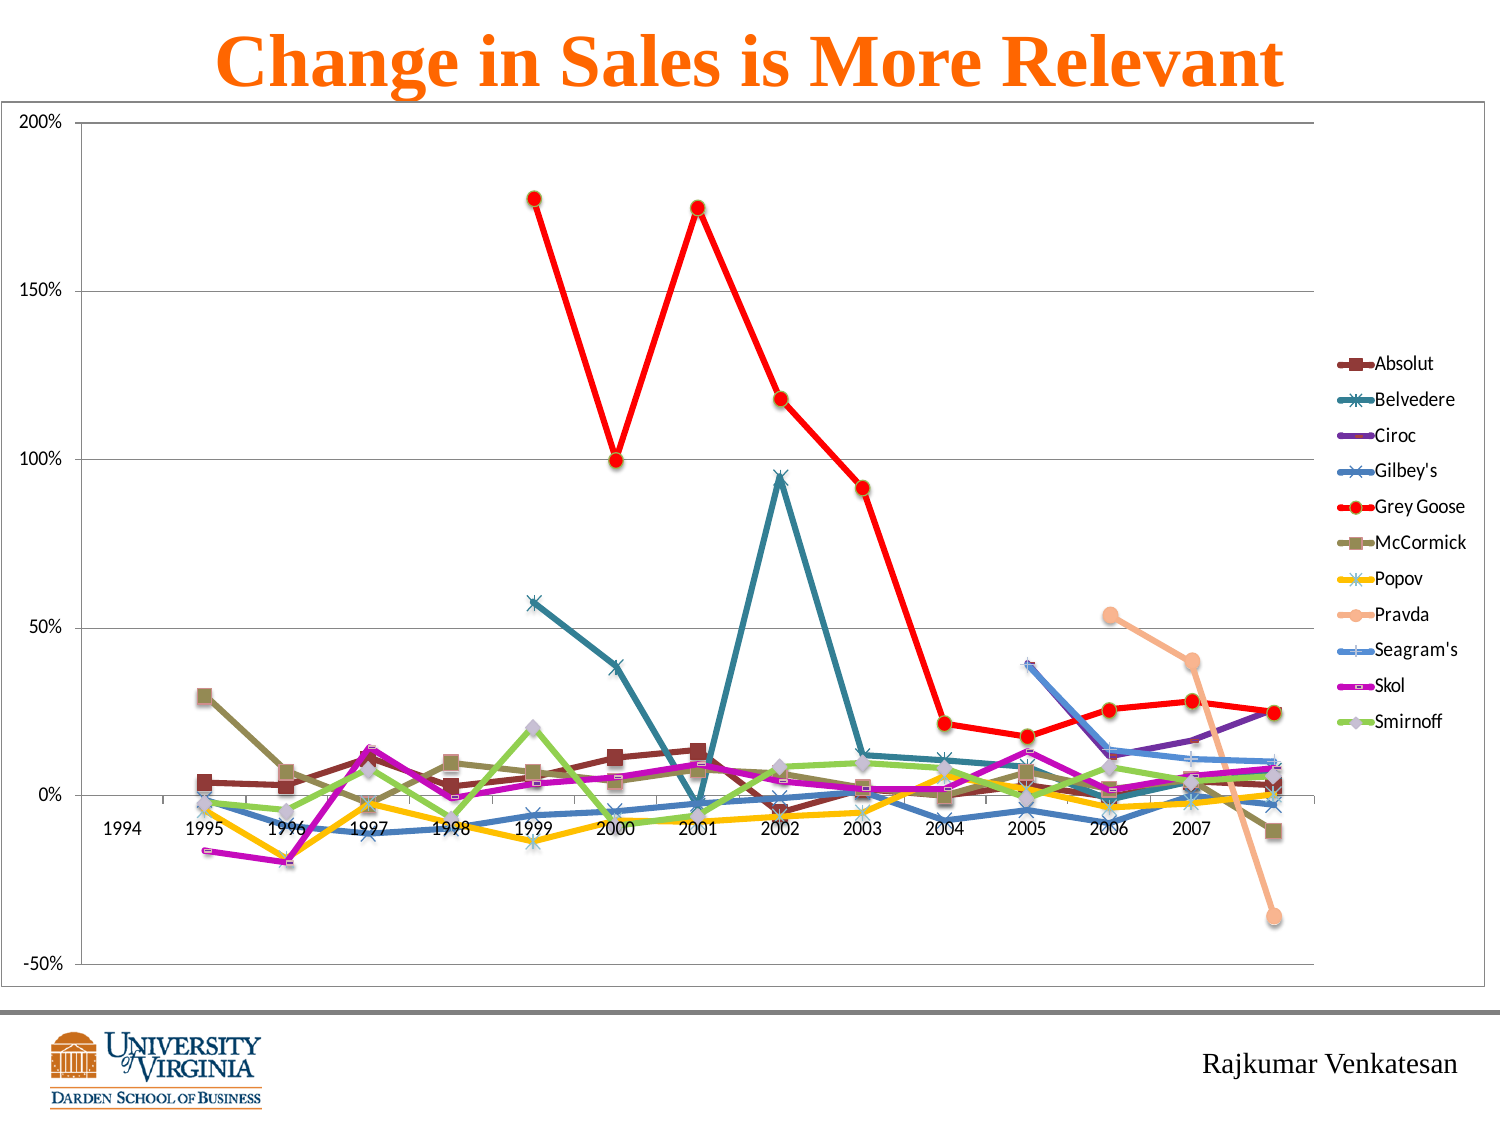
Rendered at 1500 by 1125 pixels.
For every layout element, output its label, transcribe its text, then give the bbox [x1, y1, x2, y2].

title Change in Sales is More Relevant [112, 0, 1388, 98]
picture [24, 1015, 288, 1125]
picture [0, 99, 1486, 988]
